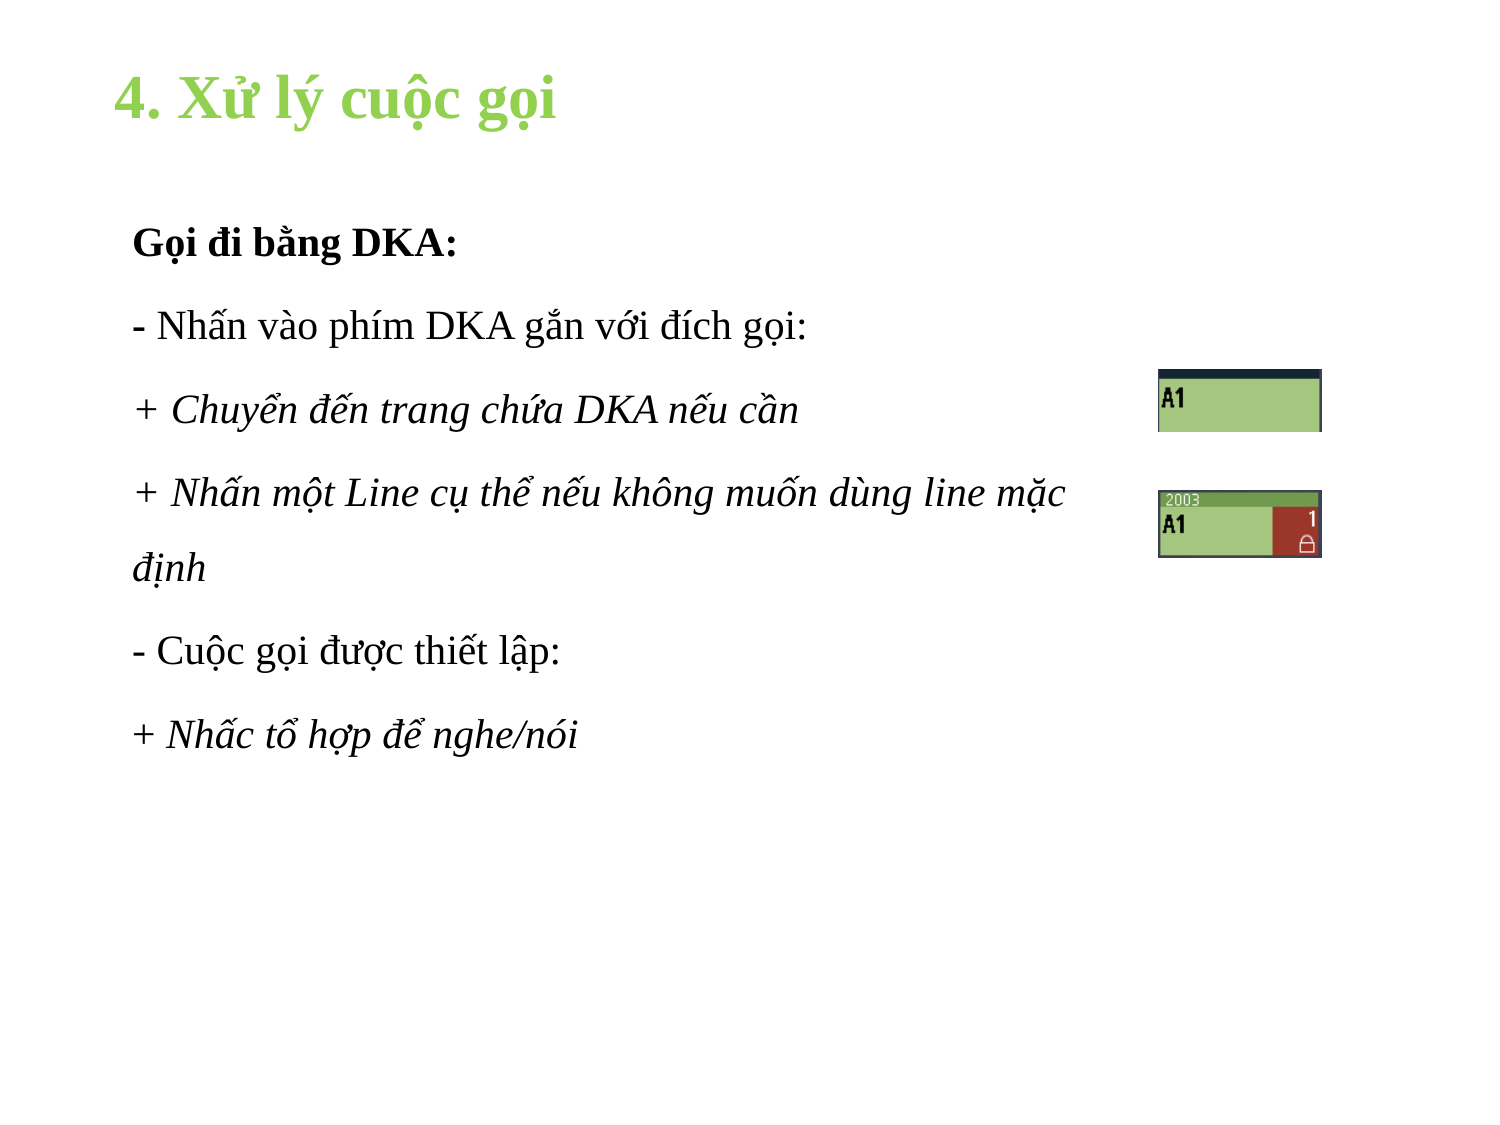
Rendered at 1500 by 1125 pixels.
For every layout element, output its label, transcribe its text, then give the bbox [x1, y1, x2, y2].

text_box 4. Xử lý cuộc gọi [99, 37, 1385, 150]
picture [1158, 368, 1322, 432]
list Gọi đi bằng DKA: - Nhấn vào phím DKA gắn với đích gọi: + Chuyển đến trang chứa DKA nếu cần + Nhấn một Line cụ thể nếu không muốn dùng line mặc định - Cuộc gọi được thiết lập: + Nhấc tổ hợp để nghe/nói [117, 182, 1093, 799]
picture [1158, 490, 1322, 558]
